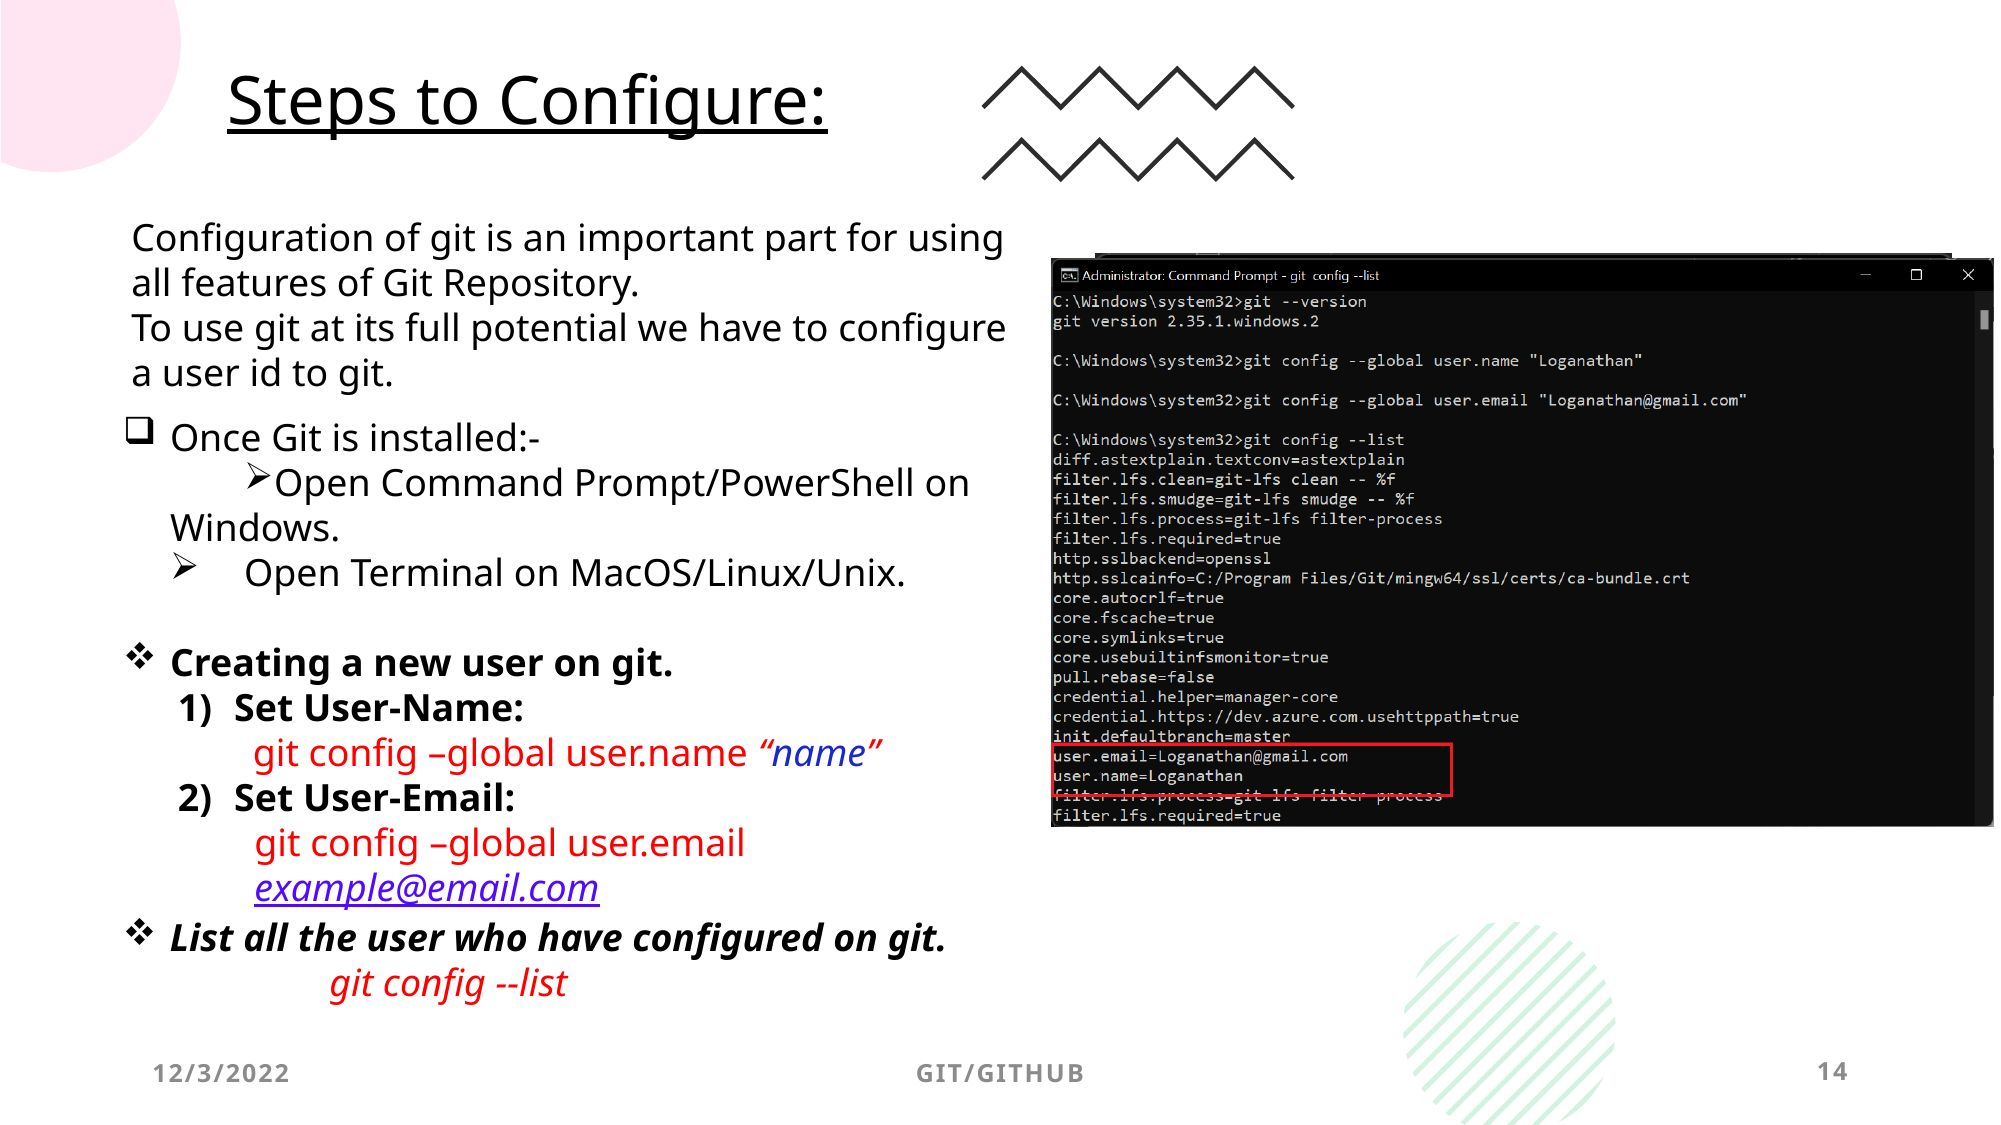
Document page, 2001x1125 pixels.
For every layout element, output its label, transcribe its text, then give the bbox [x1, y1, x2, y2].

text_box Configuration of git is an important part for using all features of Git Repository. To use git at its full potential we have to configure a user id to git. Once Git is installed:- Open Command Prompt/PowerShell on Windows. Open Terminal on MacOS/Linux/Unix. Creating a new user on git. Set User-Name: git config –global user.name “name” Set User-Email: git config –global user.email example@email.com List all the user who have configured on git. git config --list [79, 206, 1052, 1012]
picture [1051, 253, 1994, 827]
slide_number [137, 1042, 588, 1103]
footer Git/GitHub [662, 1042, 1338, 1103]
slide_number 14 [1412, 1042, 1863, 1103]
title Steps to Configure: [212, 58, 922, 182]
